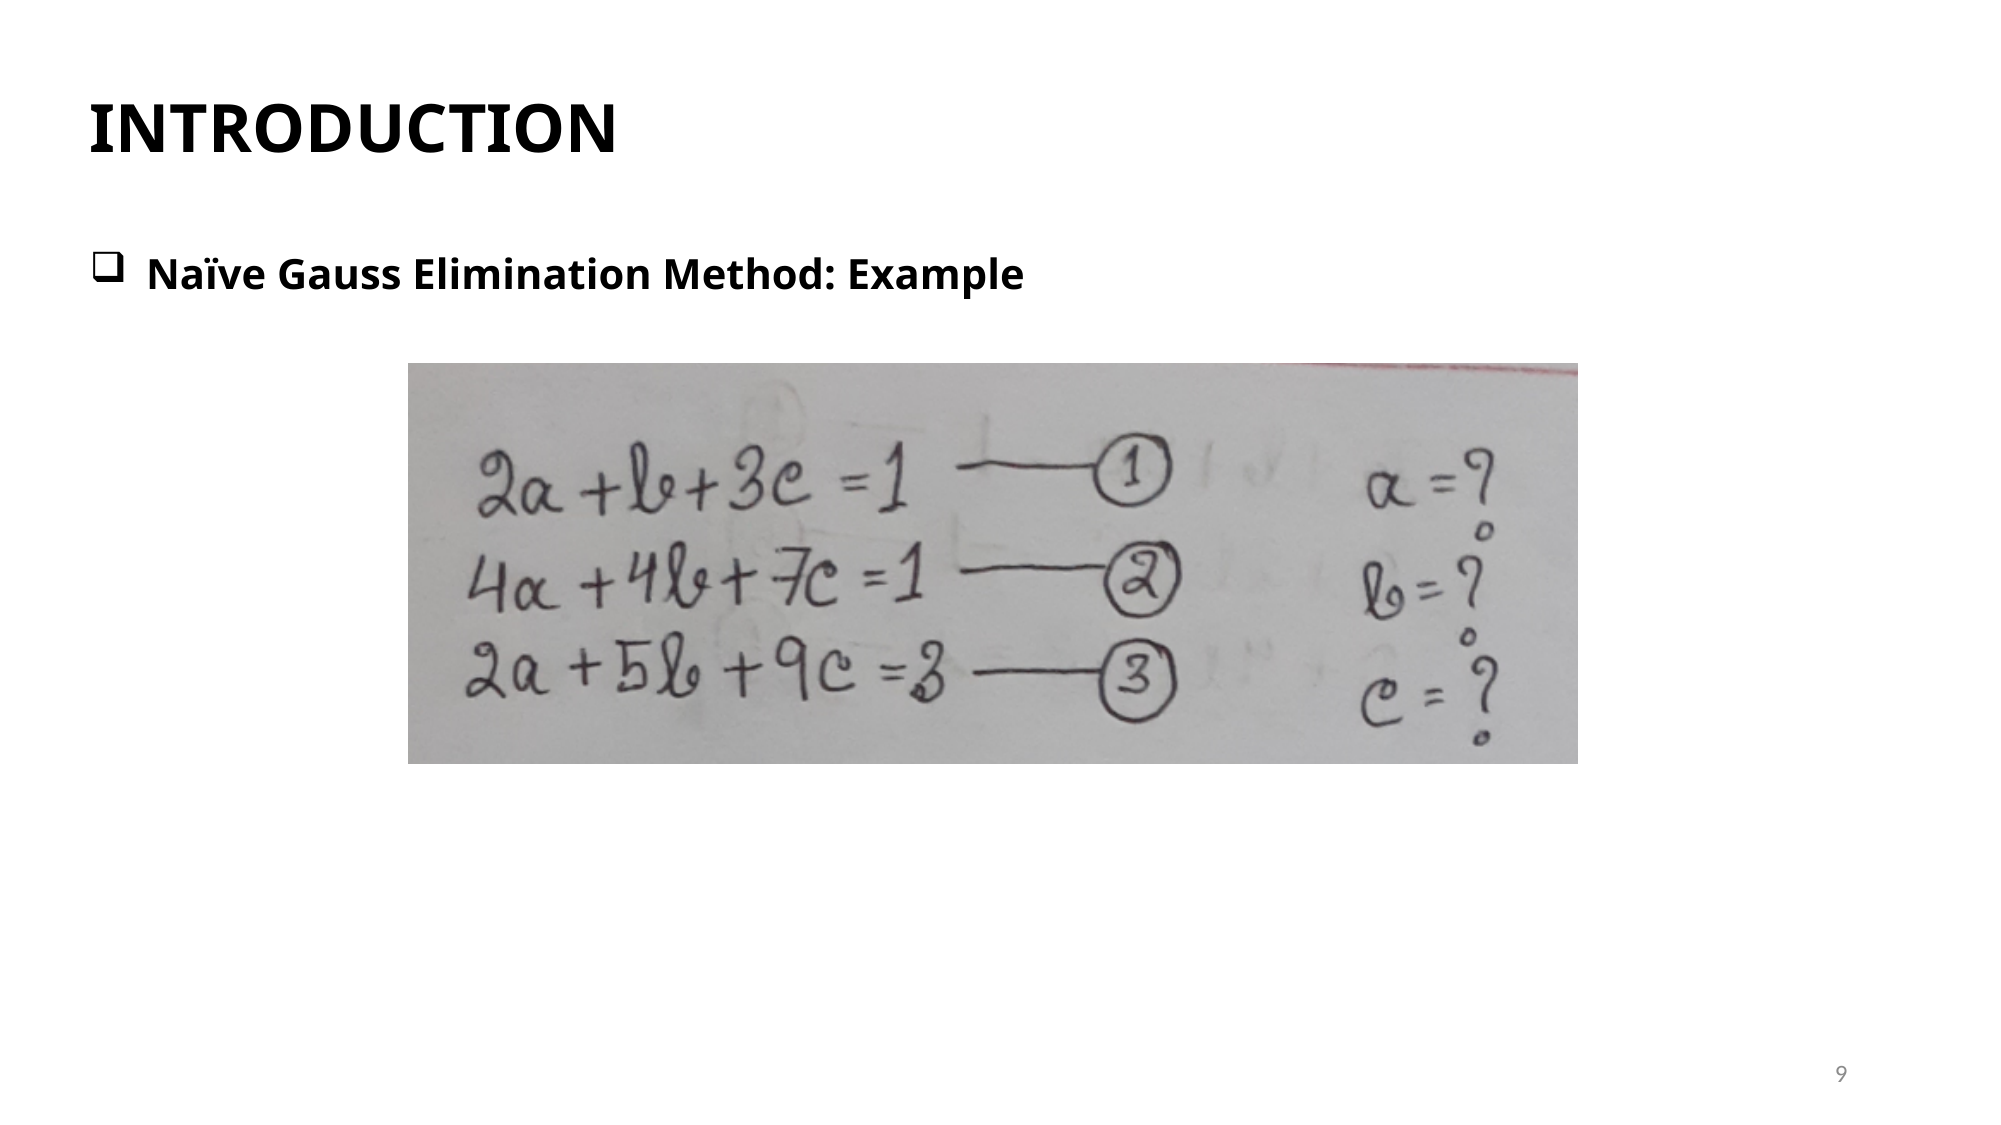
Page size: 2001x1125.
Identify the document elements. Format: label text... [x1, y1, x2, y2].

picture [408, 363, 1578, 764]
text_box INTRODUCTION [75, 78, 881, 173]
text_box Naïve Gauss Elimination Method: Example [75, 215, 1843, 312]
slide_number 9 [1412, 1042, 1863, 1103]
